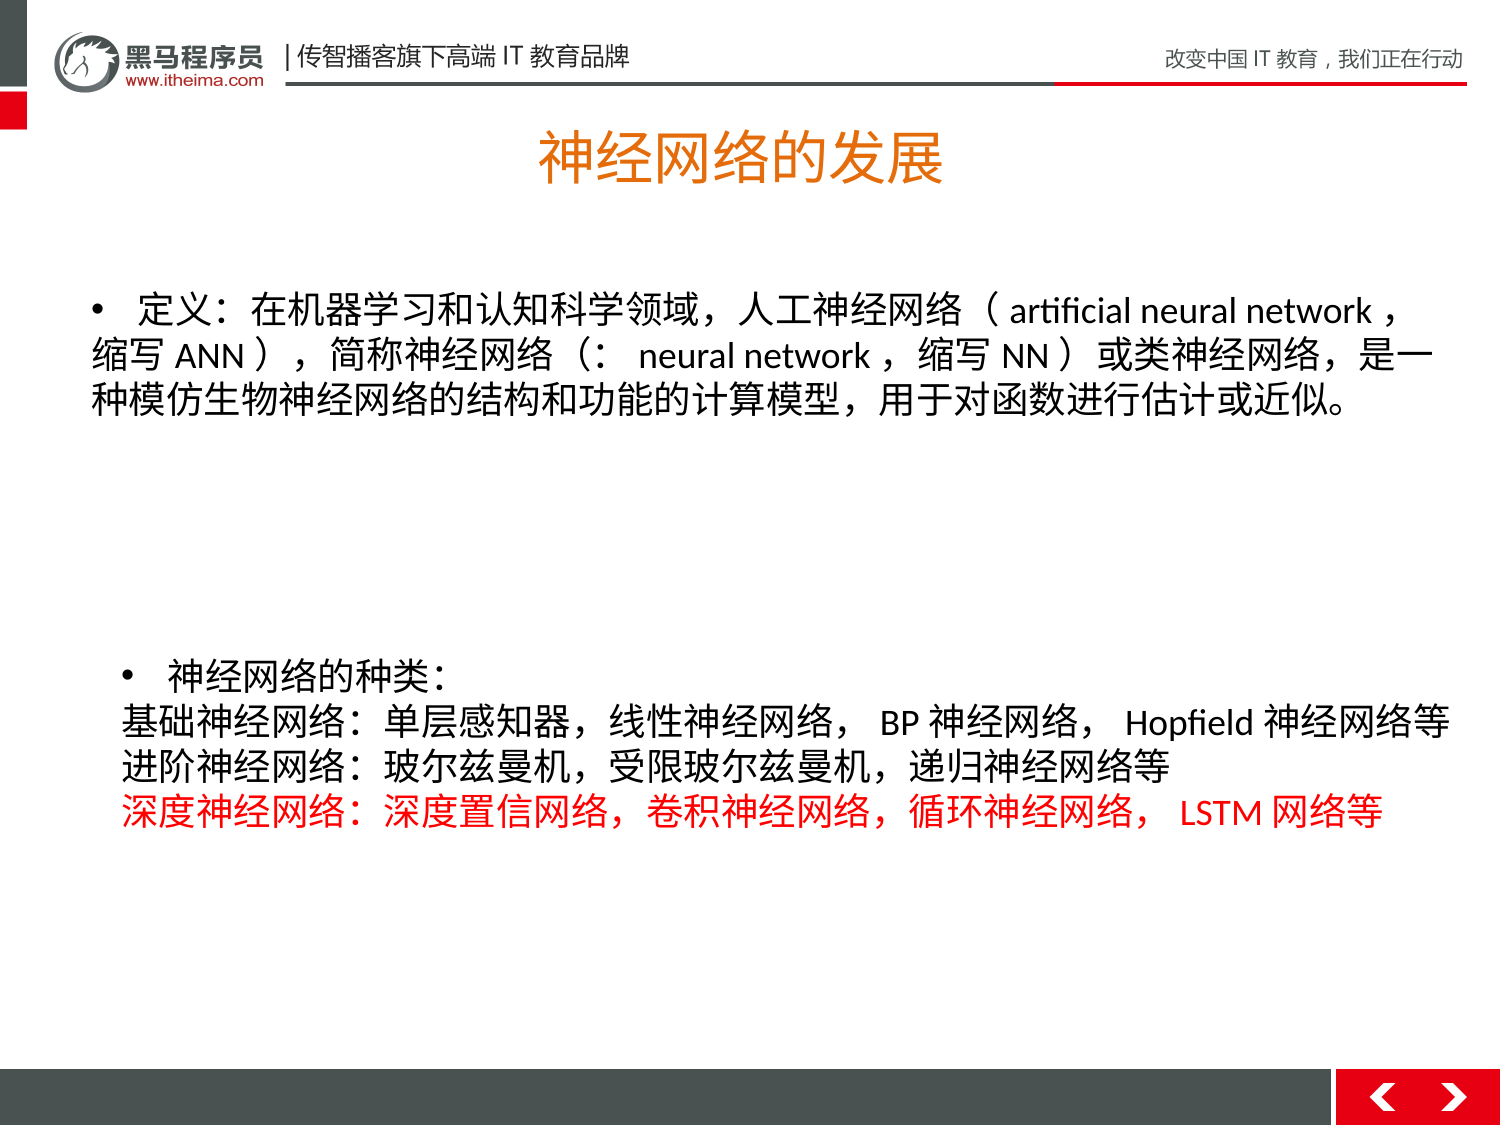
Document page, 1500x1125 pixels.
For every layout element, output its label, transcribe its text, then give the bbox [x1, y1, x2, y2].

text_box 神经网络的种类：﻿ 基础神经网络：单层感知器，线性神经网络，BP神经网络，Hopfield神经网络等﻿ 进阶神经网络：玻尔兹曼机，受限玻尔兹曼机，递归神经网络等﻿ 深度神经网络：深度置信网络，卷积神经网络，循环神经网络，LSTM网络等﻿ [106, 645, 1475, 840]
picture [0, 0, 1500, 1125]
text_box 定义：在机器学习和认知科学领域，人工神经网络（artificial neural network， 缩写ANN），简称神经网络（：neural network，缩写NN）或类神经网络，是一 种模仿生物神经网络的结构和功能的计算模型，用于对函数进行估计或近似。 [76, 278, 1449, 429]
text_box 神经网络的发展 [522, 113, 961, 199]
